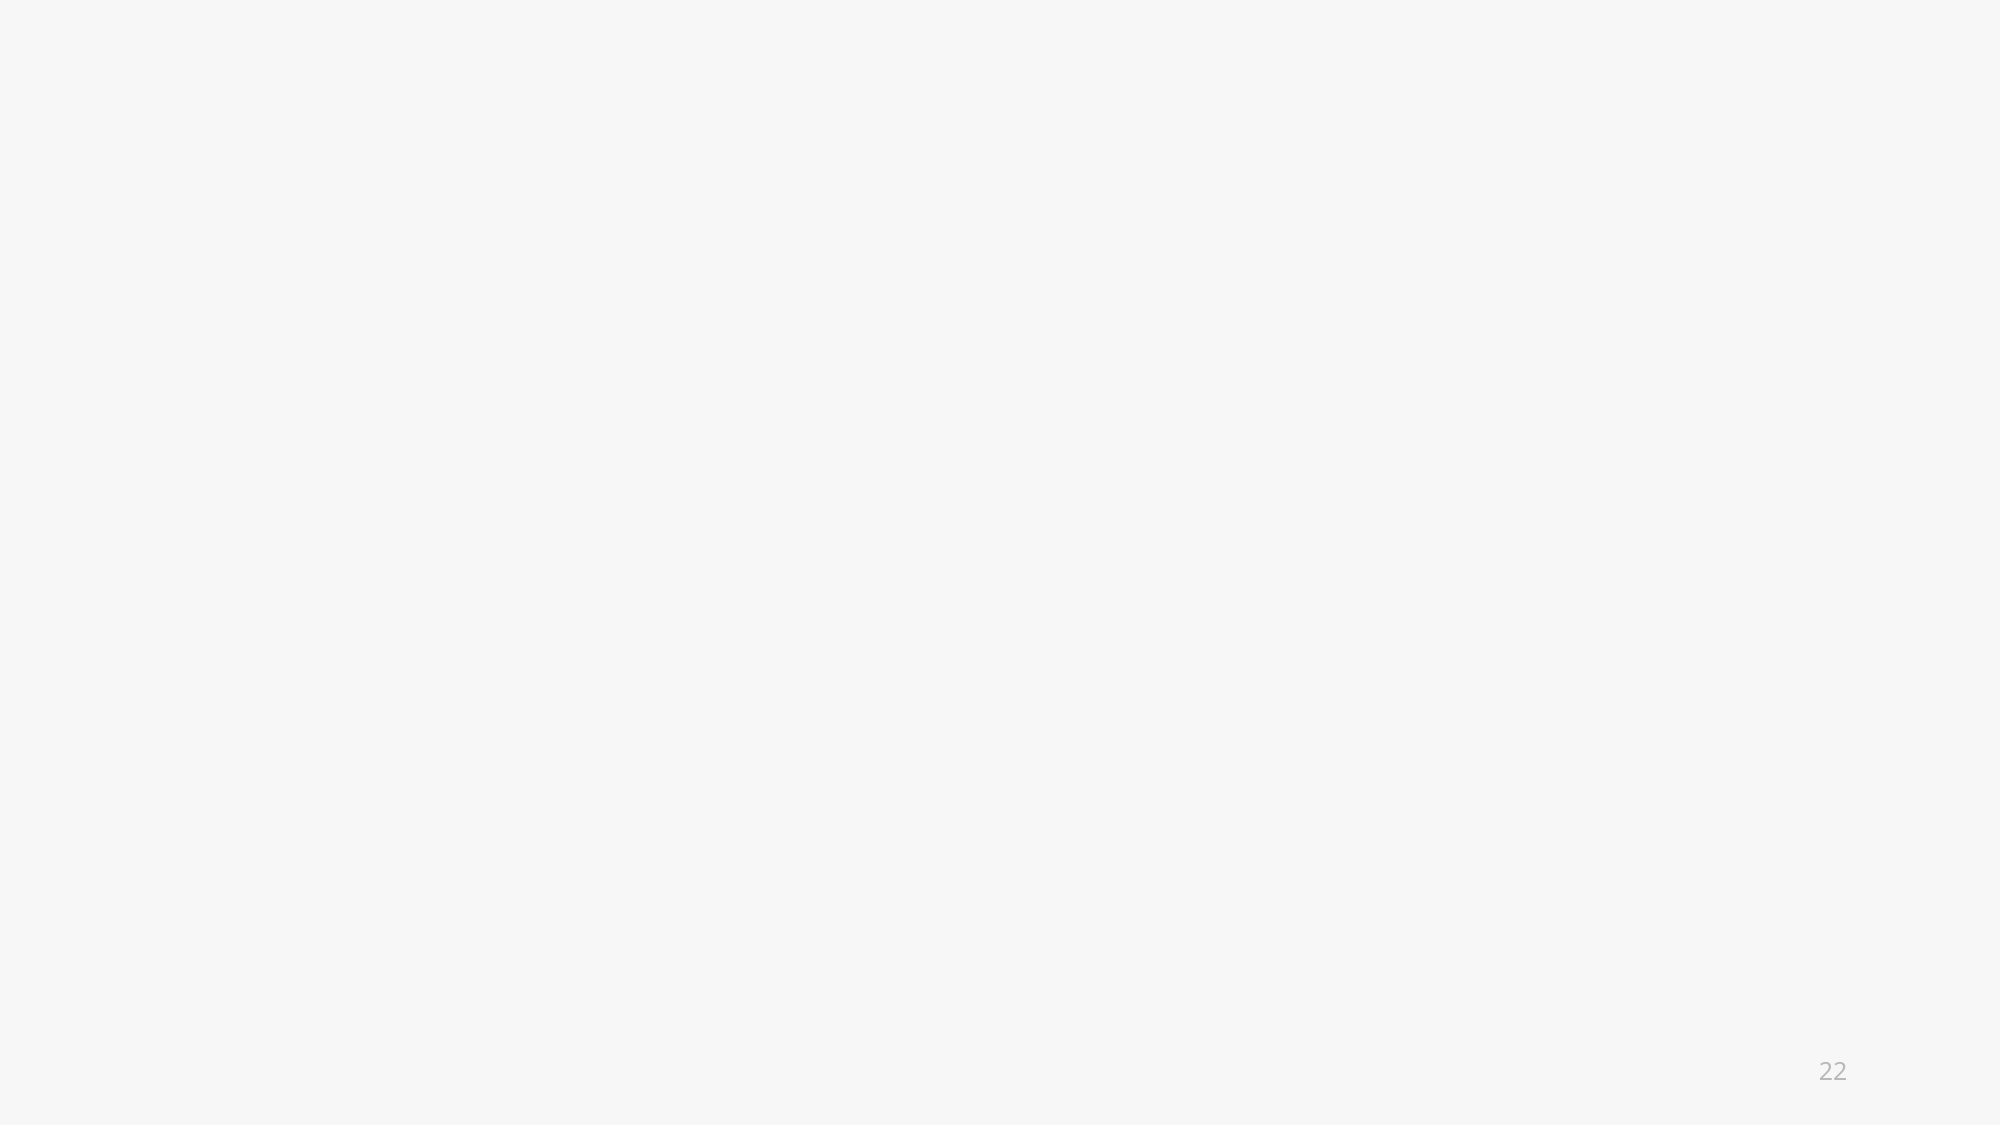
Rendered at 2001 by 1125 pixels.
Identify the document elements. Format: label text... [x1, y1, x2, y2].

slide_number 22 [1412, 1042, 1863, 1103]
